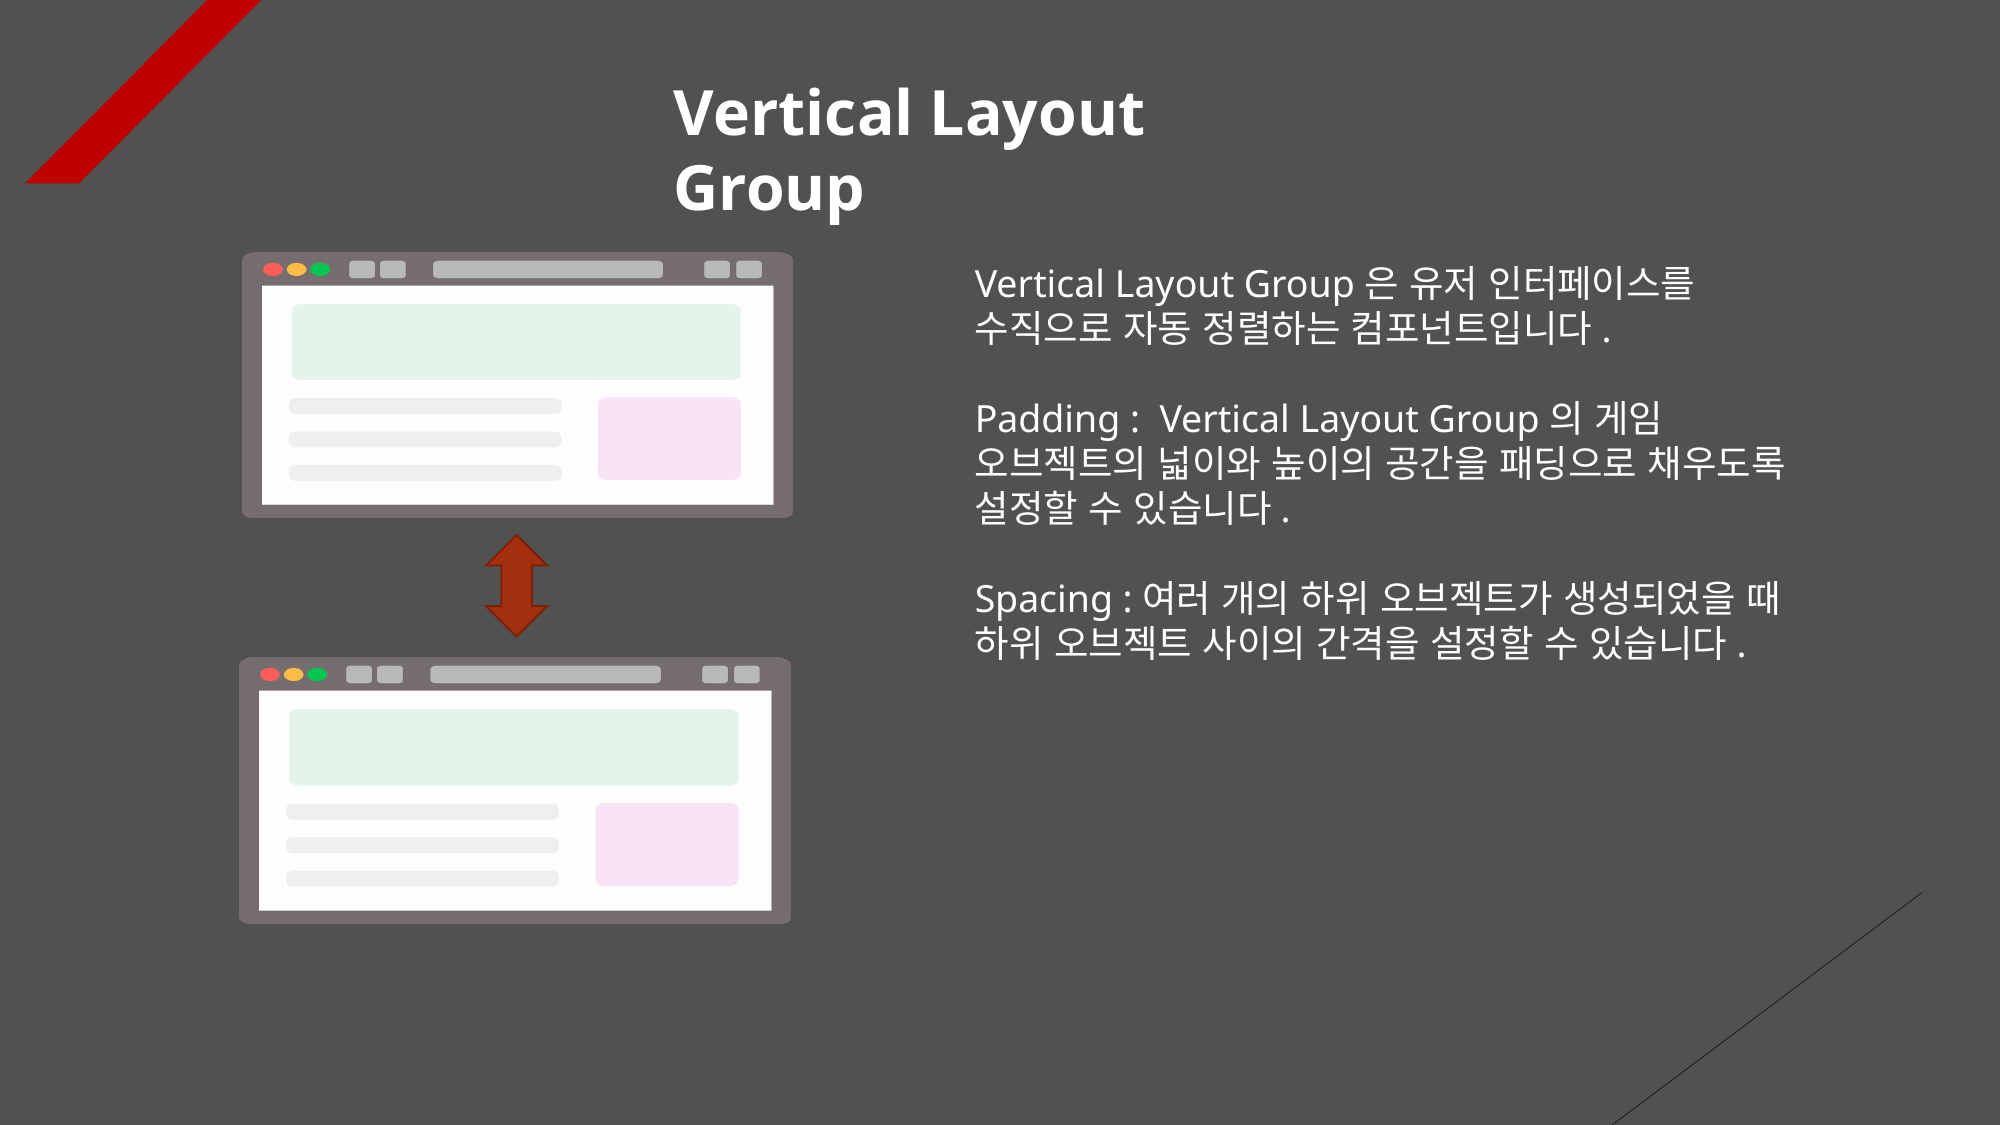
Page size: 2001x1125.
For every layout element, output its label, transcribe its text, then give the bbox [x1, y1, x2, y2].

picture [239, 657, 791, 924]
text_box Vertical Layout Group은 유저 인터페이스를 수직으로 자동 정렬하는 컴포넌트입니다. Padding : Vertical Layout Group의 게임 오브젝트의 넓이와 높이의 공간을 패딩으로 채우도록 설정할 수 있습니다. Spacing :여러 개의 하위 오브젝트가 생성되었을 때 하위 오브젝트 사이의 간격을 설정할 수 있습니다. [960, 252, 1827, 673]
text_box Vertical Layout Group [659, 65, 1341, 231]
picture [241, 252, 793, 518]
text_box [483, 533, 550, 639]
